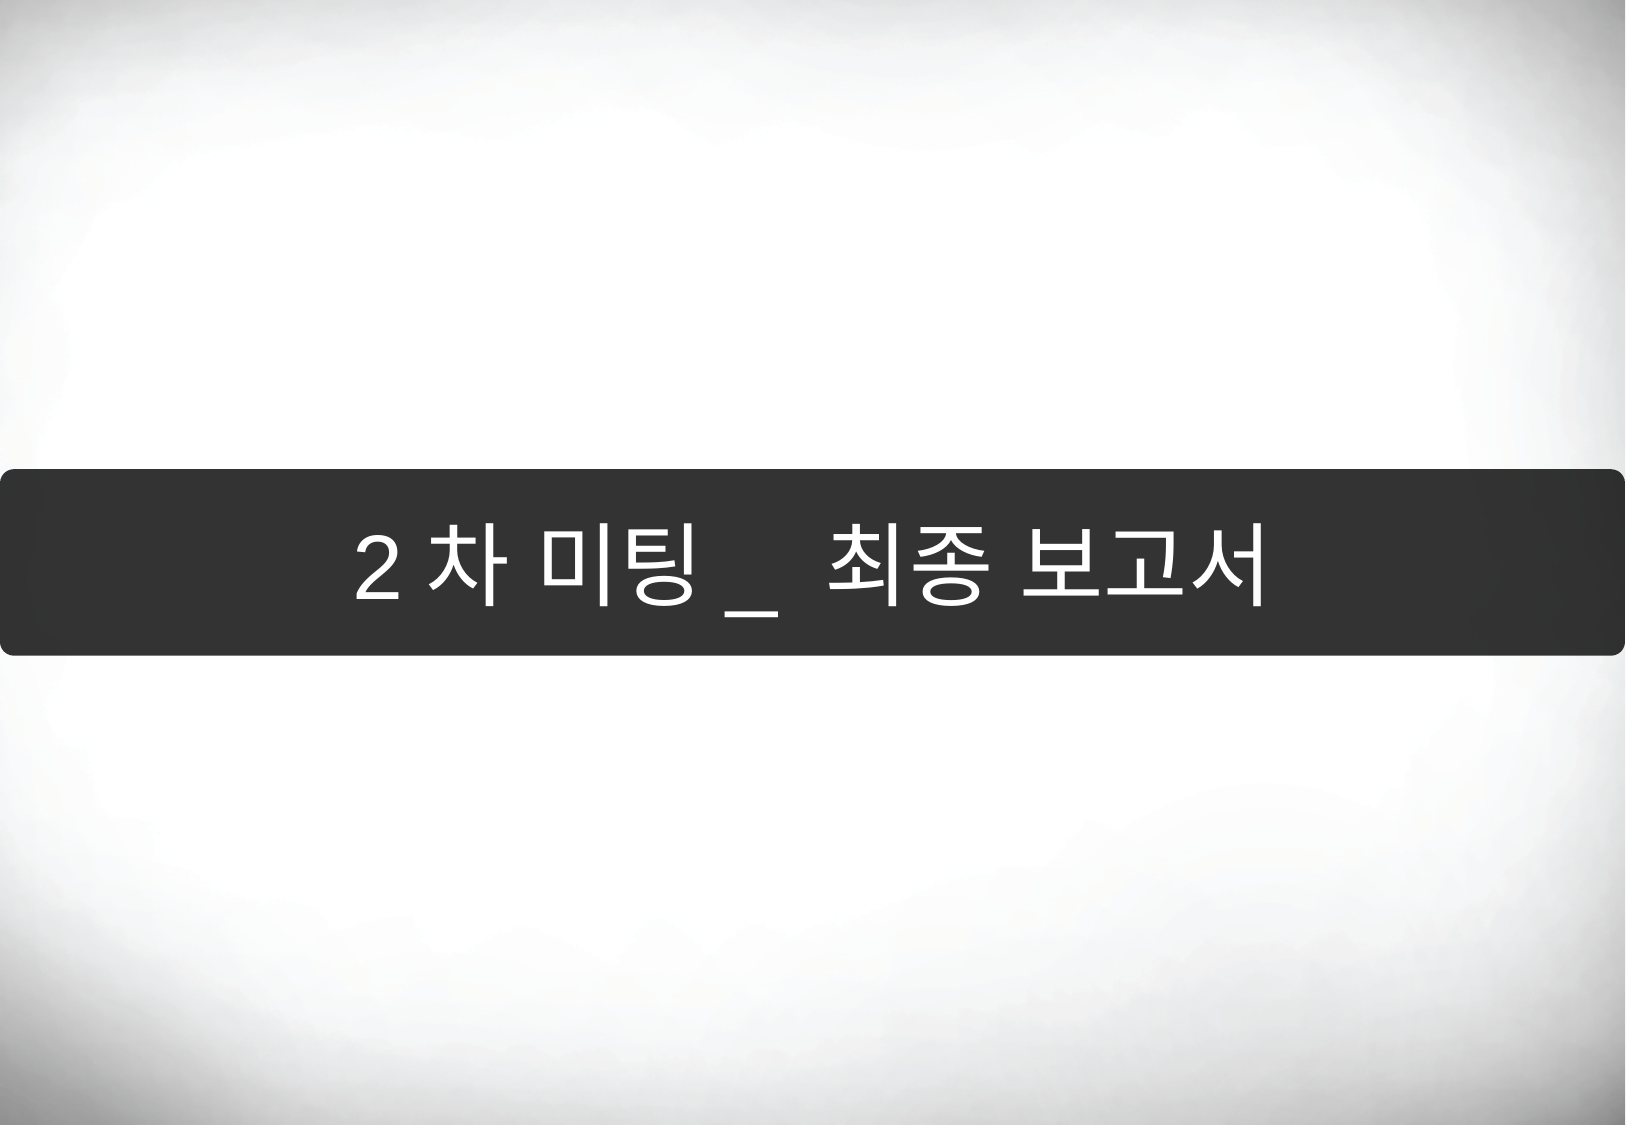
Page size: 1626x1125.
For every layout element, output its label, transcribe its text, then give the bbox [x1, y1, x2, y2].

text_box 2차 미팅_ 최종 보고서 [0, 469, 1625, 656]
picture [0, 0, 1626, 1125]
